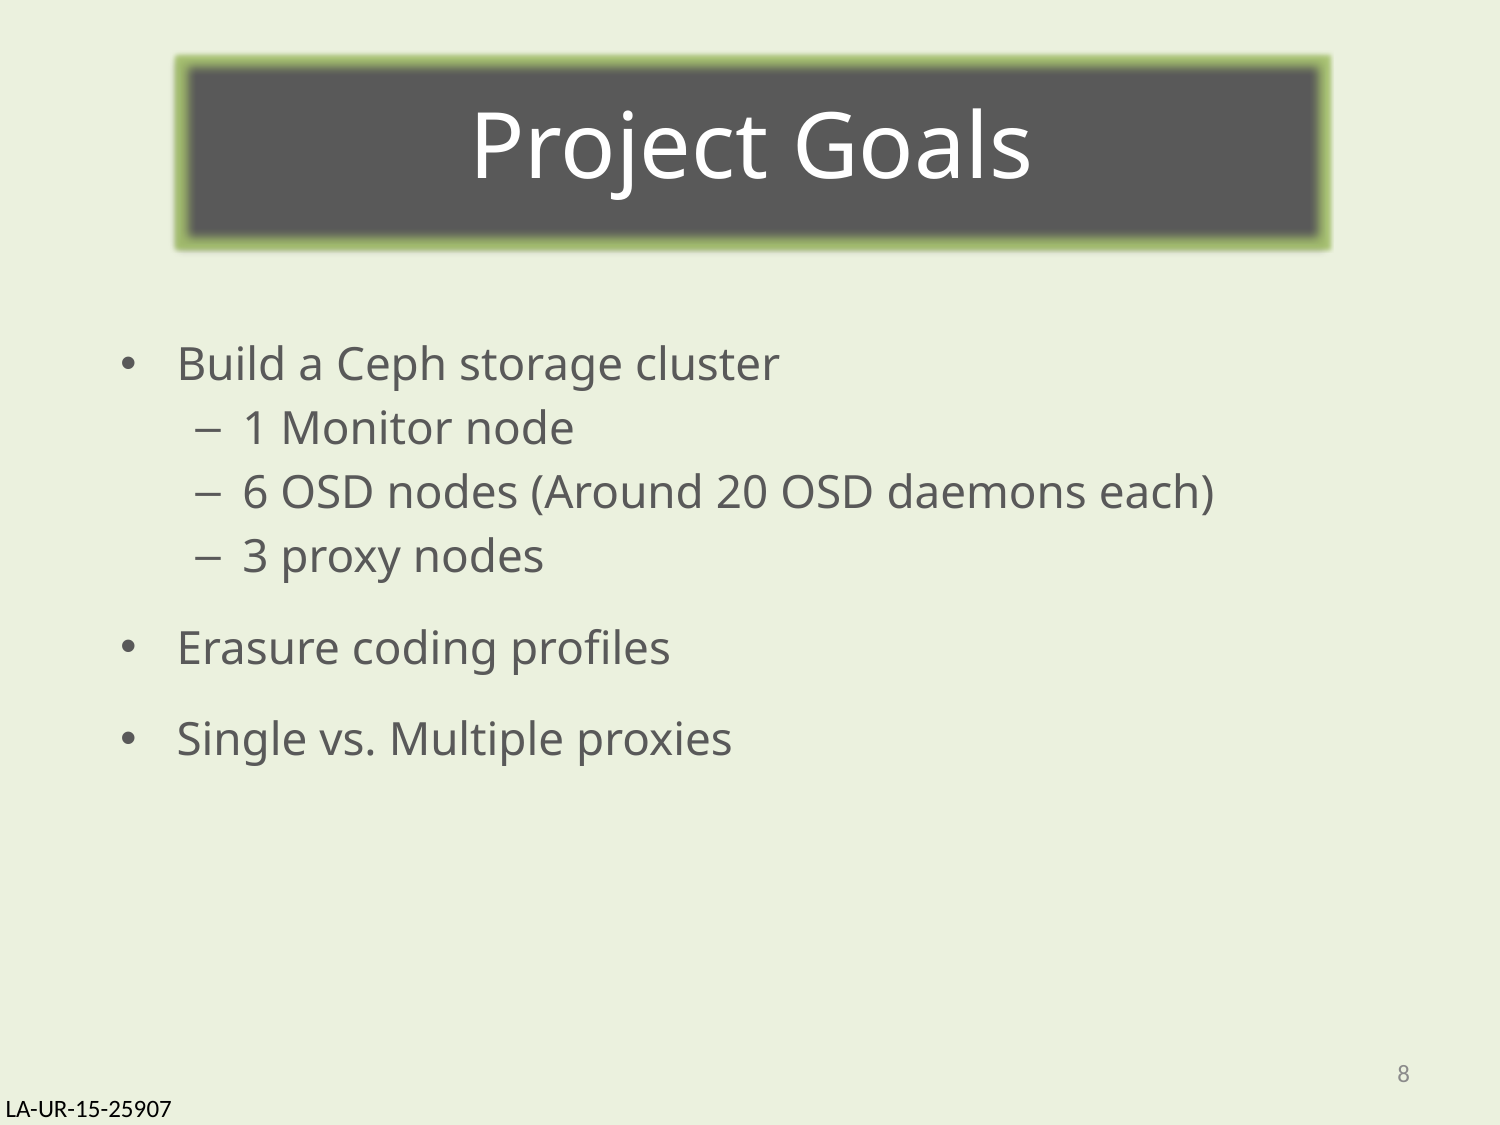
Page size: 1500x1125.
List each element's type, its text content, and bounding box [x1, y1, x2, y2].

text_box Build a Ceph storage cluster 1 Monitor node 6 OSD nodes (Around 20 OSD daemons each) 3 proxy nodes Erasure coding profiles Single vs. Multiple proxies [105, 299, 1426, 958]
slide_number 7 [1074, 1042, 1425, 1103]
text_box Project Goals [113, 21, 1389, 263]
footer LA-UR-15-25907 [0, 1077, 327, 1125]
